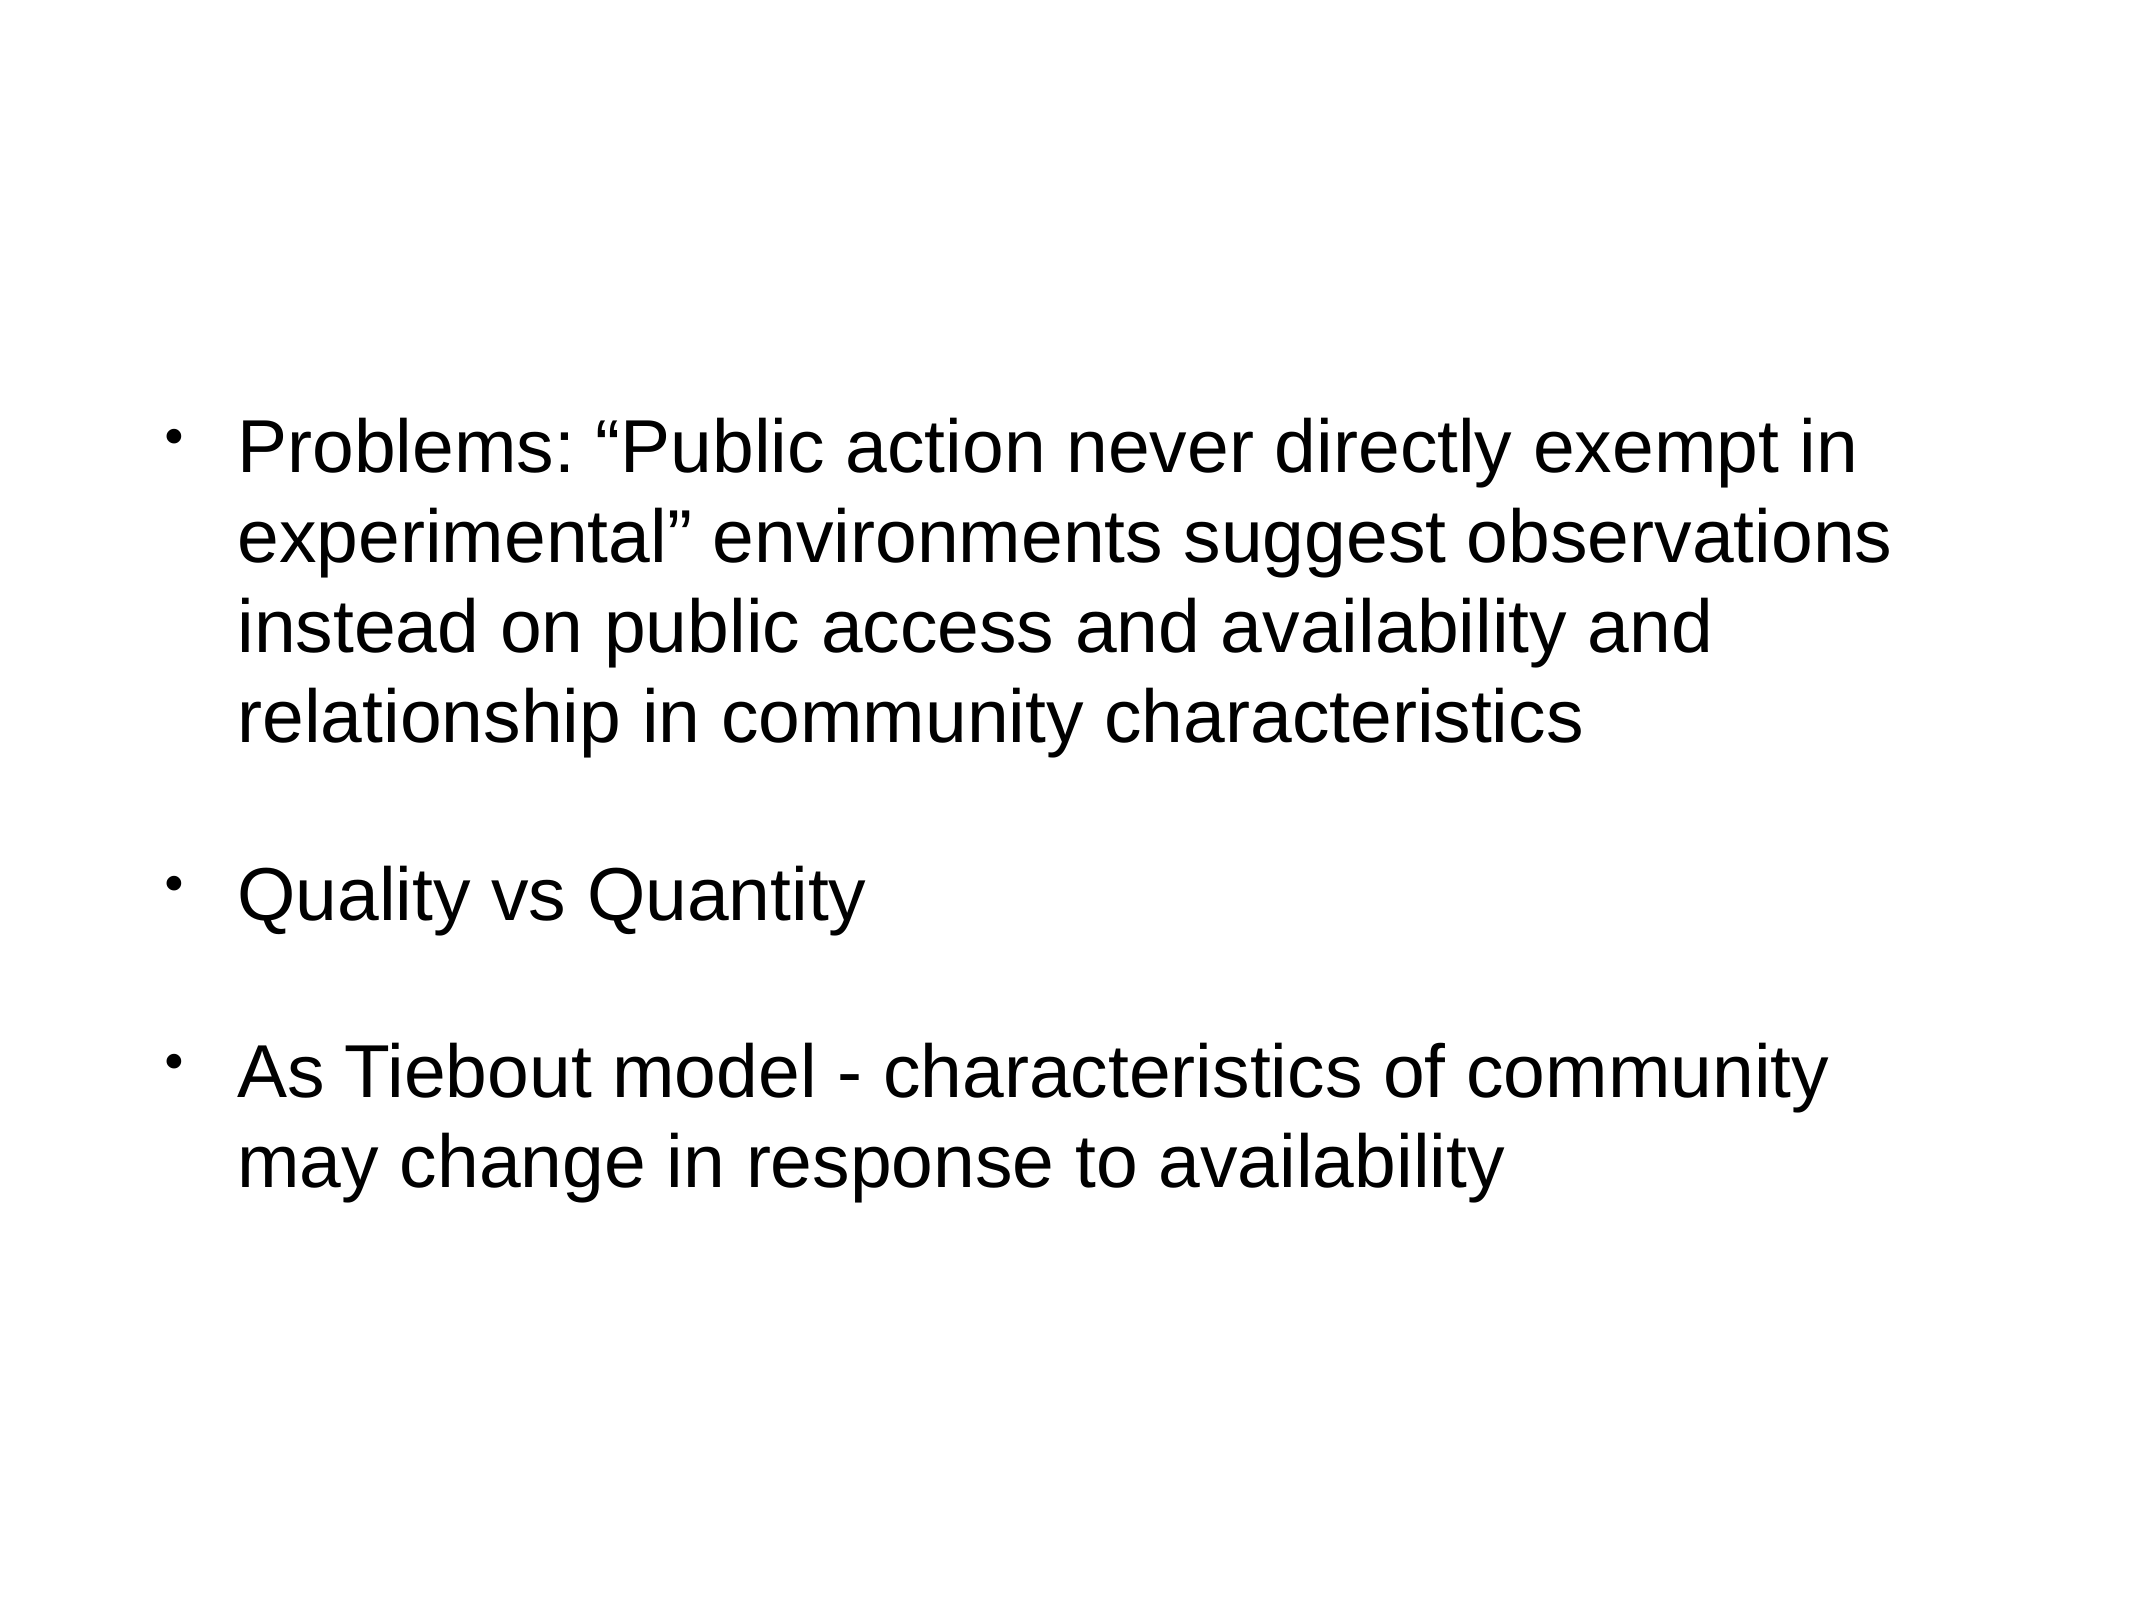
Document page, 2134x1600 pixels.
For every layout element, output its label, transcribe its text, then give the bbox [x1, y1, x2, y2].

list Problems: “Public action never directly exempt in experimental” environments suggest observations instead on public access and availability and relationship in community characteristics Quality vs Quantity As Tiebout model - characteristics of community may change in response to availability [155, 207, 1978, 1393]
